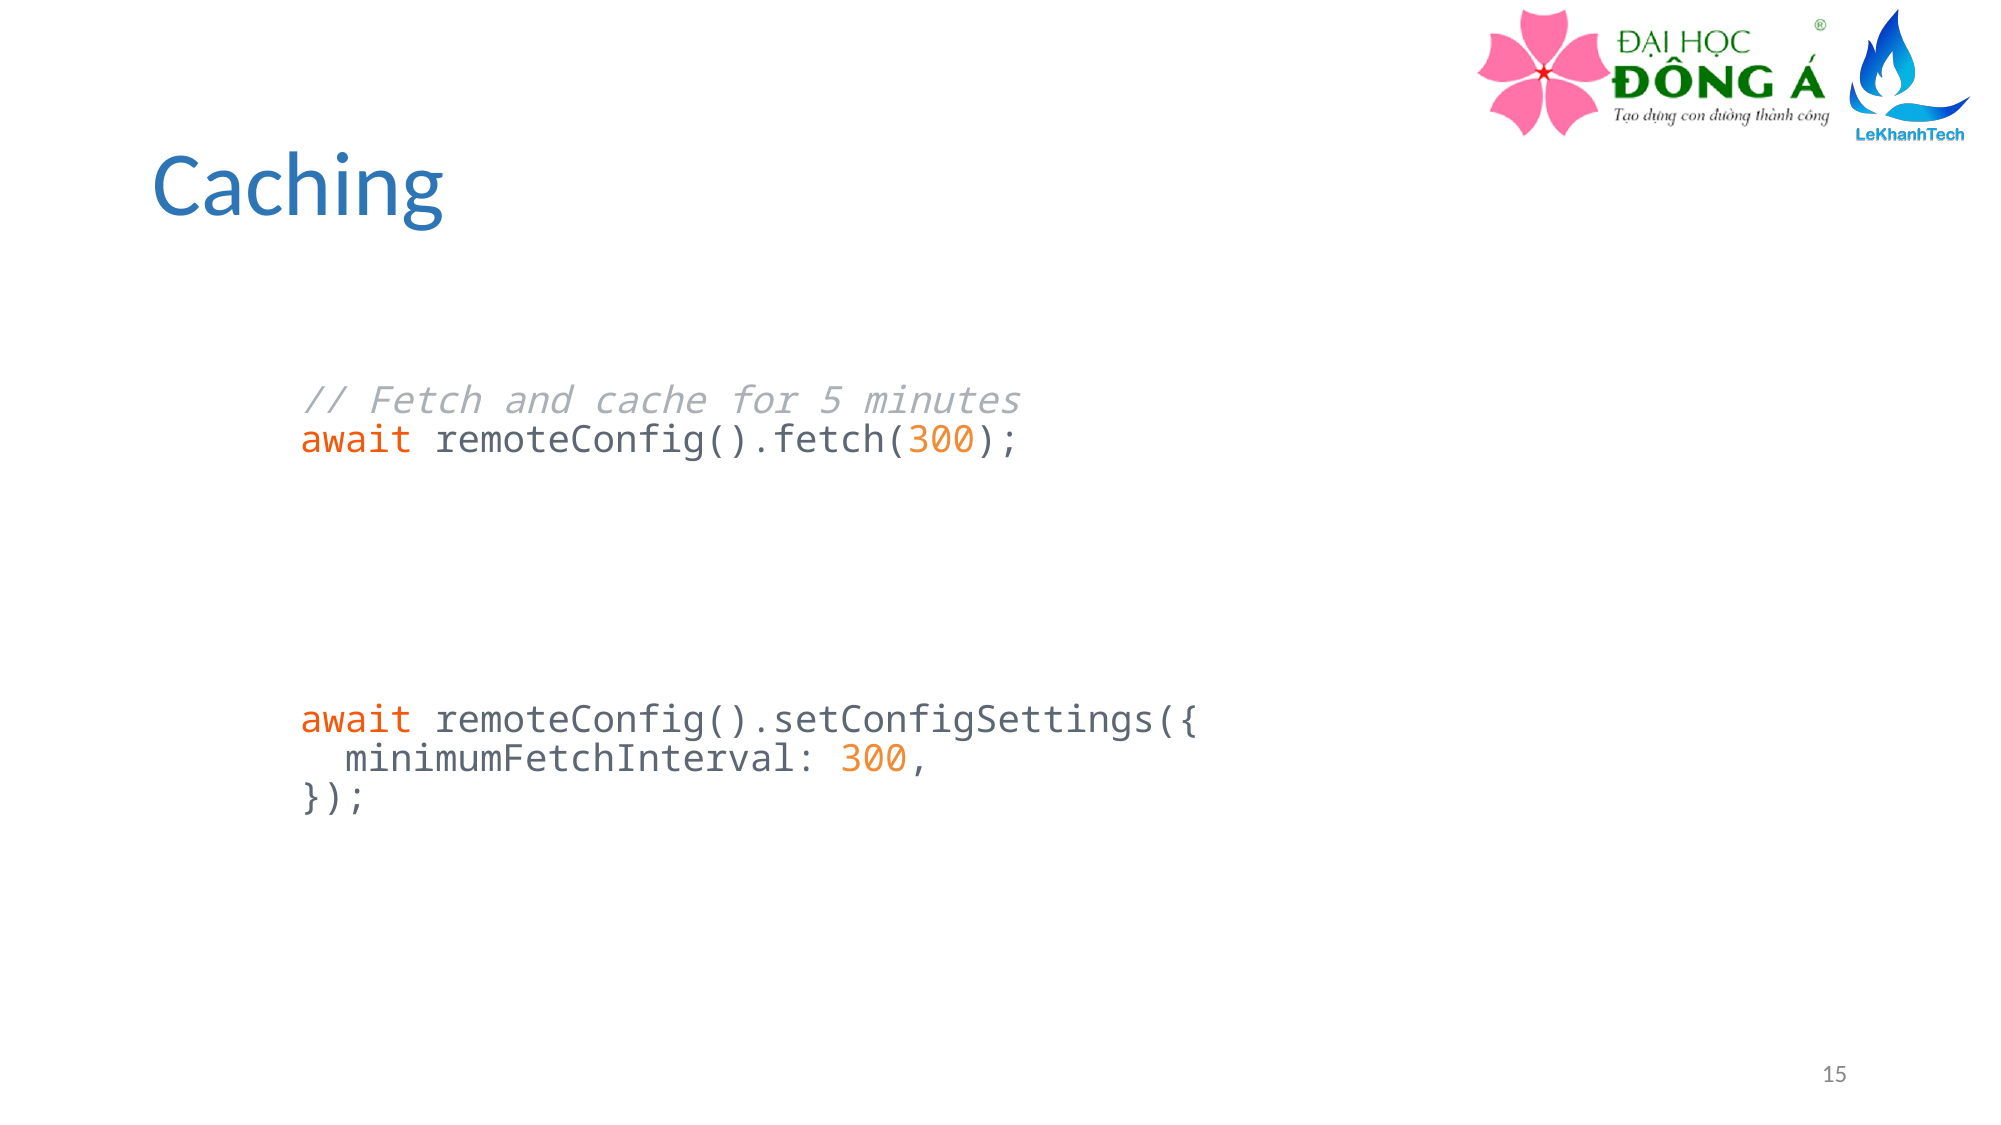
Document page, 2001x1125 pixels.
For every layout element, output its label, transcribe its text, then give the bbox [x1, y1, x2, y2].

text_box await remoteConfig().setConfigSettings({ minimumFetchInterval: 300, }); [285, 694, 1604, 825]
picture [1465, 5, 1980, 144]
title Caching [137, 91, 1863, 280]
text_box // Fetch and cache for 5 minutes await remoteConfig().fetch(300); [285, 375, 1286, 468]
slide_number 15 [1412, 1042, 1863, 1103]
